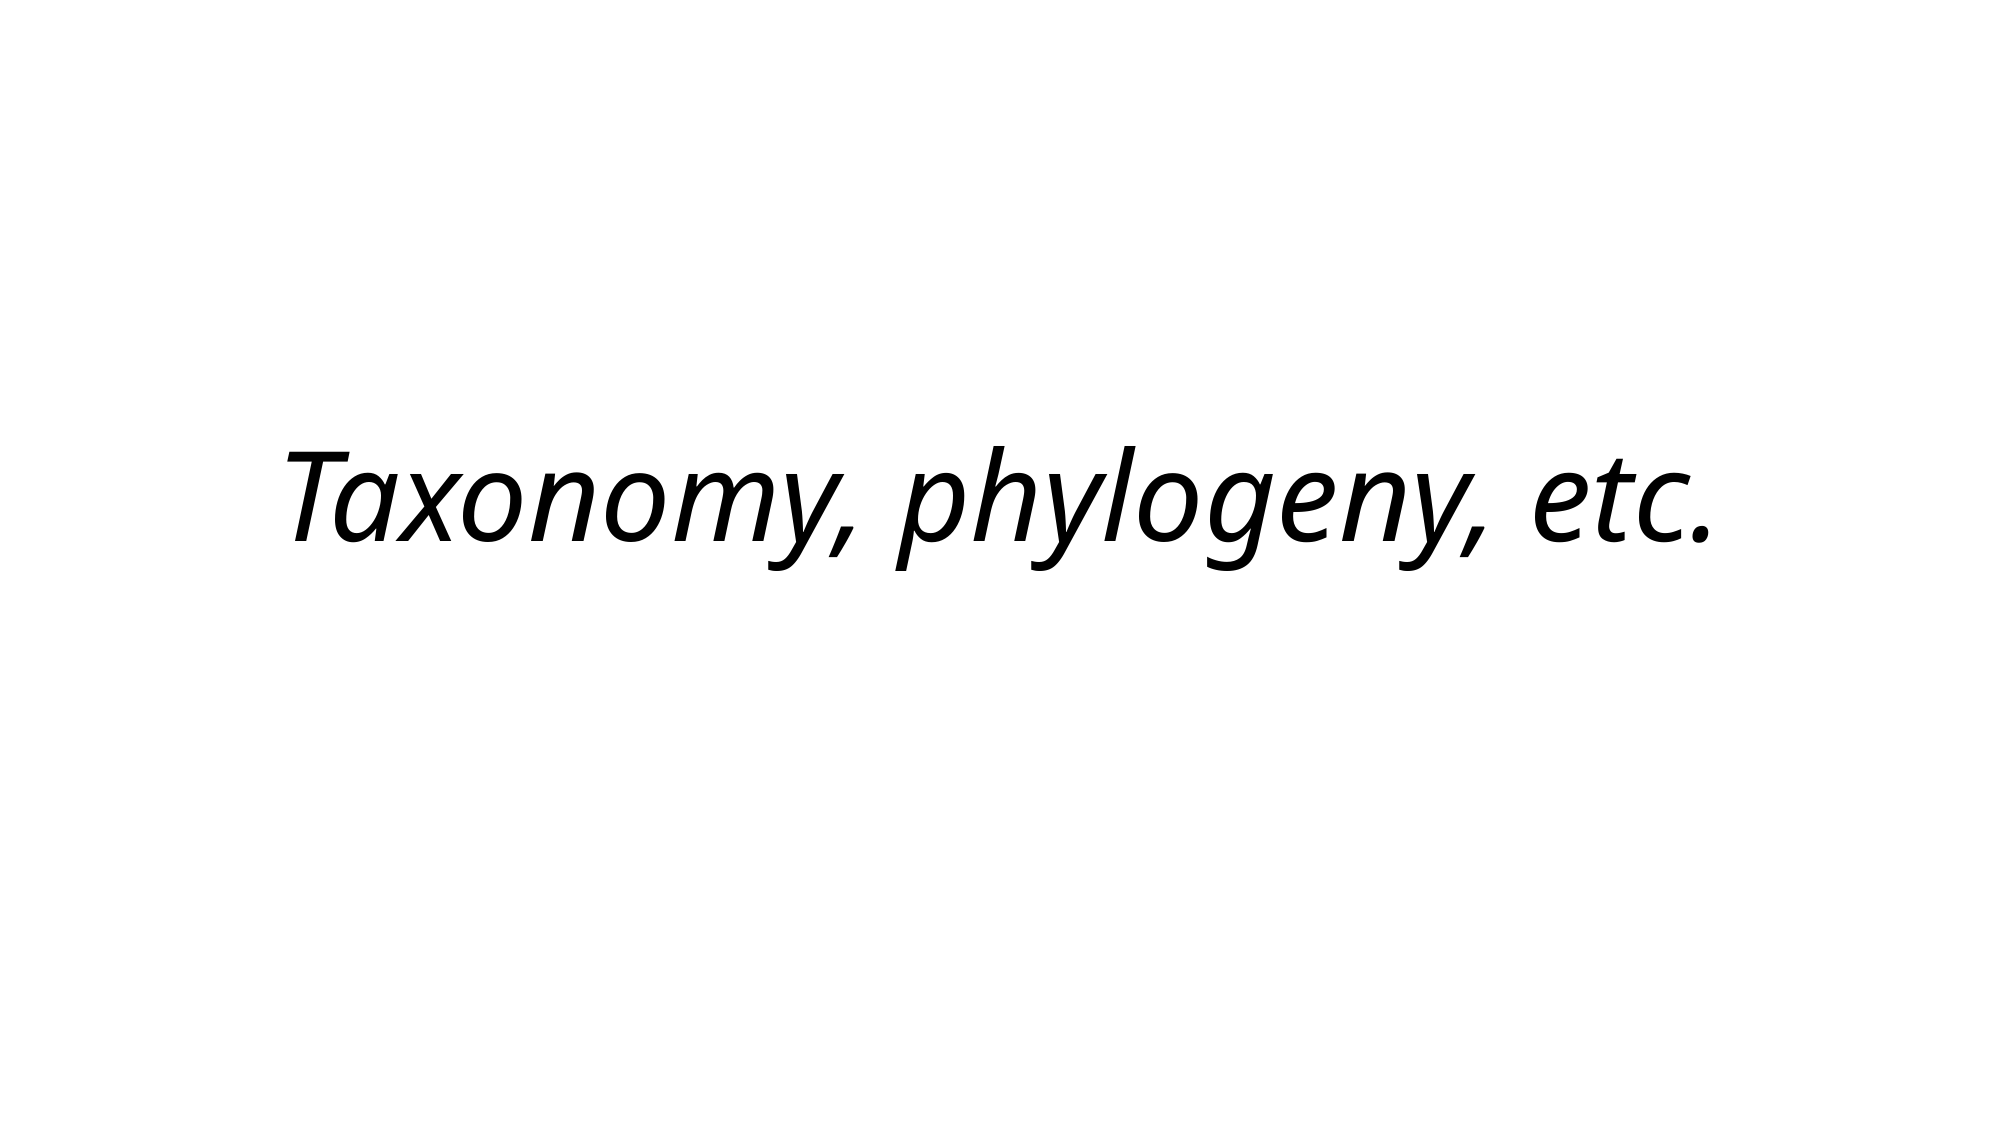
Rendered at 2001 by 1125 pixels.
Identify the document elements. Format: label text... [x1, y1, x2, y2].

title Taxonomy, phylogeny, etc. [249, 184, 1750, 576]
